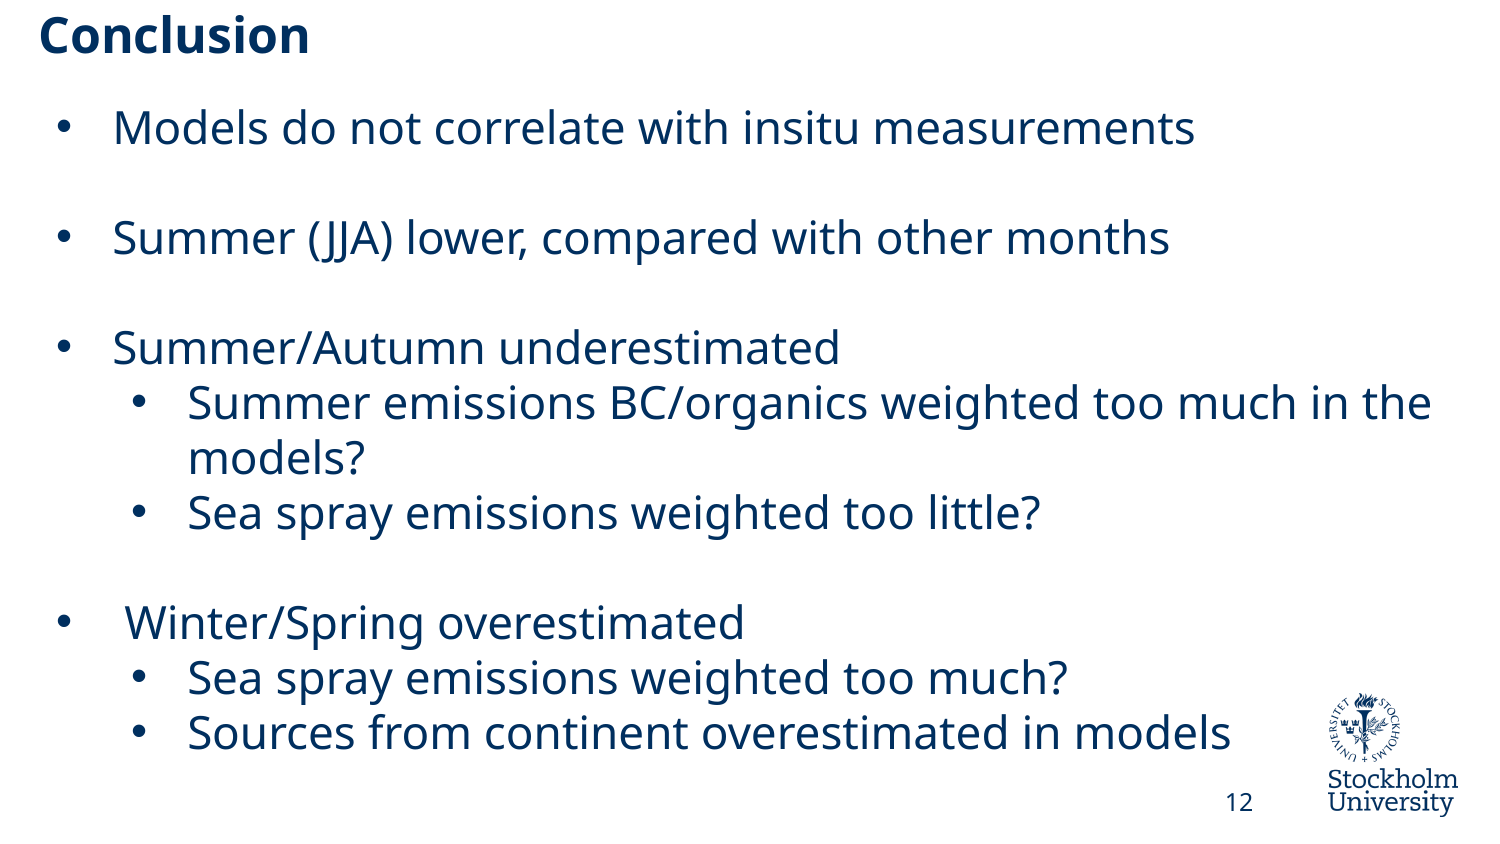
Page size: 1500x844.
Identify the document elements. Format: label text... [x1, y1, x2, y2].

text_box Models do not correlate with insitu measurements Summer (JJA) lower, compared with other months Summer/Autumn underestimated Summer emissions BC/organics weighted too much in the models? Sea spray emissions weighted too little? Winter/Spring overestimated Sea spray emissions weighted too much? Sources from continent overestimated in models [41, 91, 1500, 821]
text_box Conclusion [23, 0, 327, 72]
